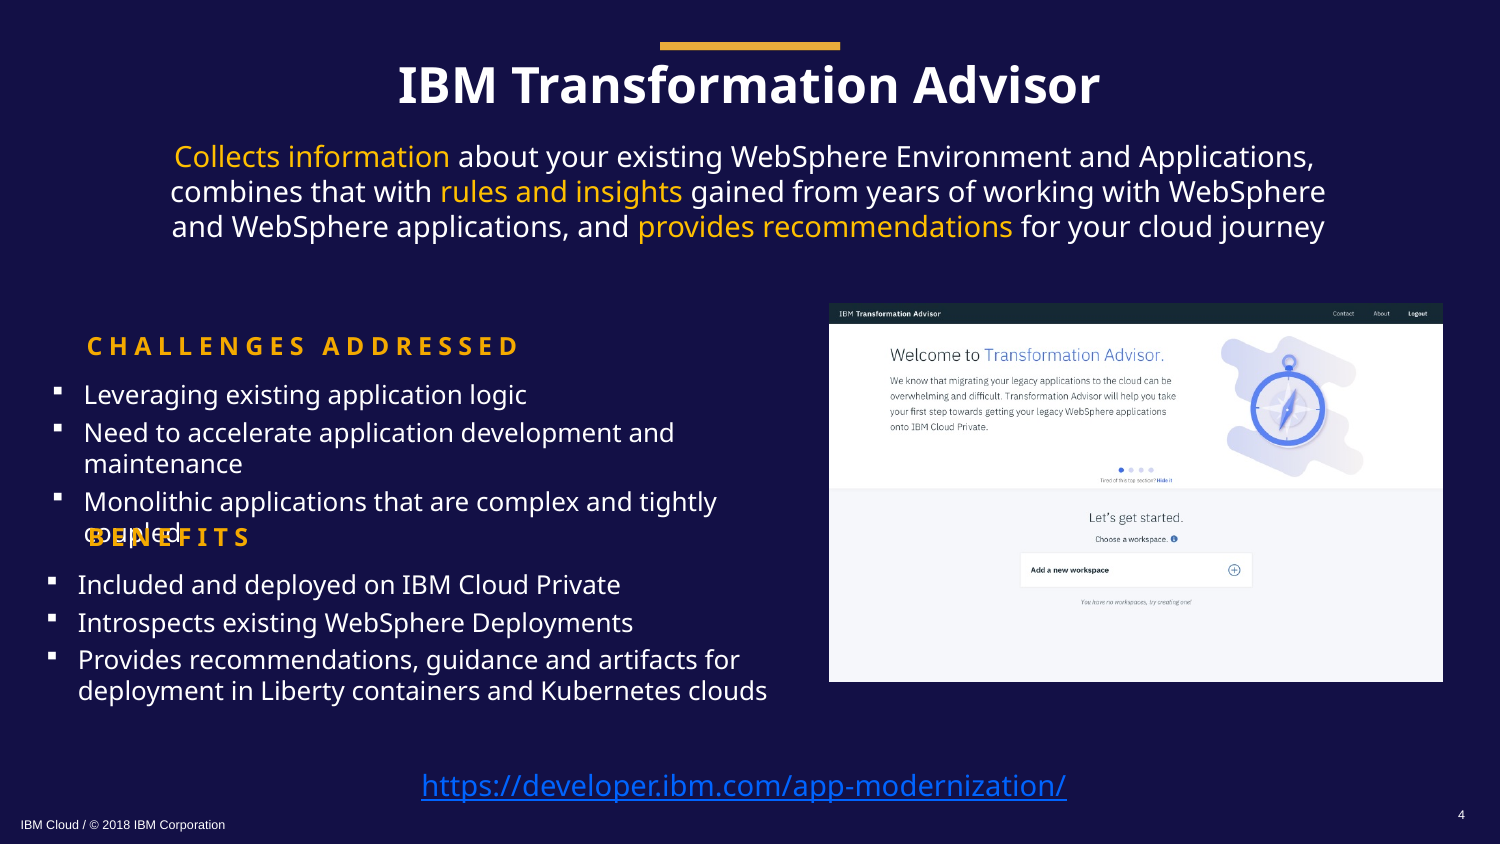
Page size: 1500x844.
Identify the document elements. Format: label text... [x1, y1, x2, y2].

text_box Leveraging existing application logic Need to accelerate application development and maintenance Monolithic applications that are complex and tightly coupled [4, 372, 821, 554]
picture [659, 41, 841, 51]
text_box CHALLENGES ADDRESSED [71, 323, 533, 369]
text_box Included and deployed on IBM Cloud Private Introspects existing WebSphere Deployments Provides recommendations, guidance and artifacts for deployment in Liberty containers and Kubernetes clouds [0, 562, 816, 713]
text_box Collects information about your existing WebSphere Environment and Applications, combines that with rules and insights gained from years of working with WebSphere and WebSphere applications, and provides recommendations for your cloud journey [148, 131, 1349, 250]
footer IBM Cloud / © 2018 IBM Corporation [5, 809, 260, 844]
text_box BENEFITS [73, 514, 264, 560]
text_box IBM Transformation Advisor [212, 54, 1288, 131]
text_box https://developer.ibm.com/app-modernization/ [5, 759, 1483, 815]
picture [829, 302, 1444, 682]
slide_number 4 [1427, 800, 1497, 843]
